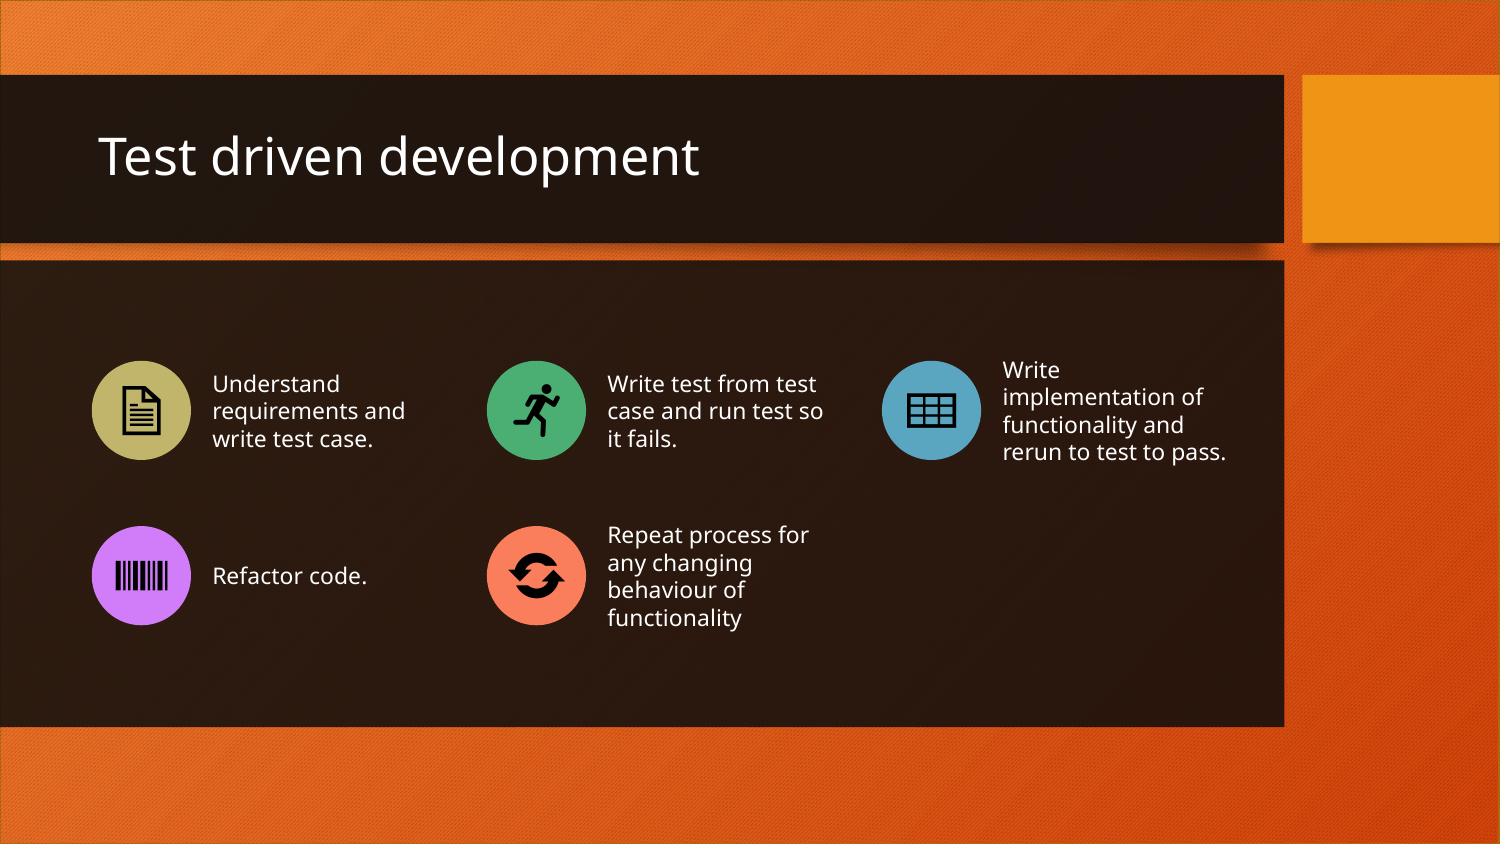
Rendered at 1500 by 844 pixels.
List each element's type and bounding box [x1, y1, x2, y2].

text_box [83, 298, 1245, 688]
picture [0, 0, 1500, 844]
